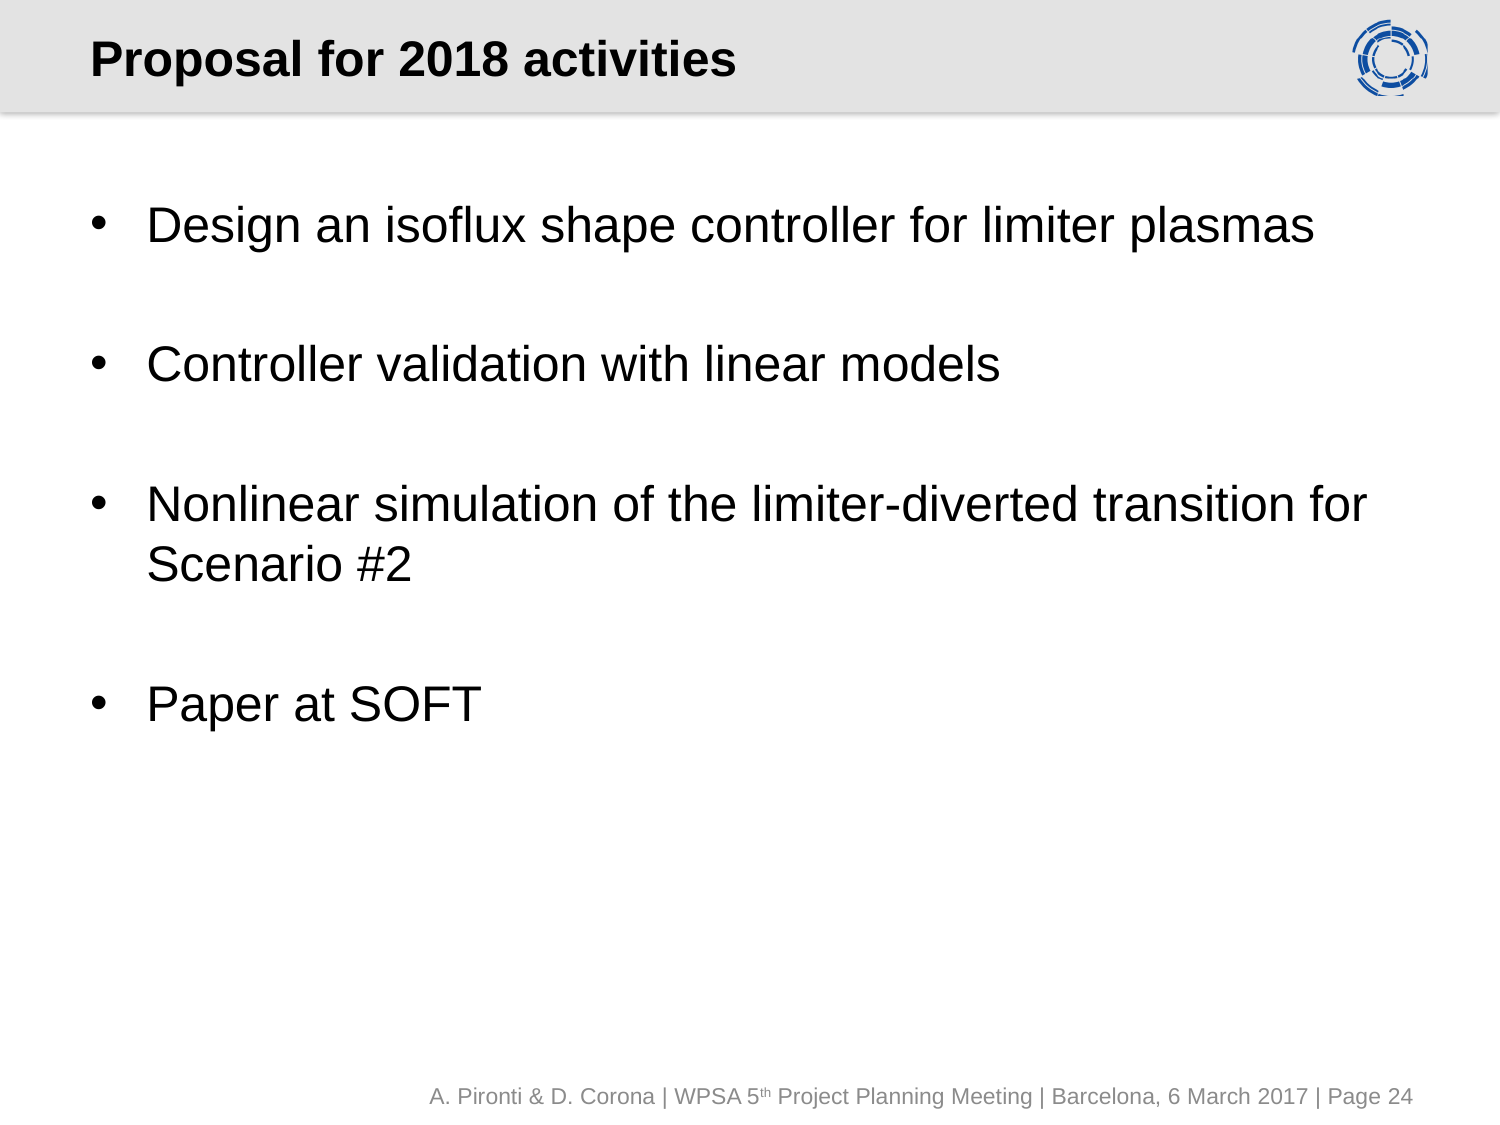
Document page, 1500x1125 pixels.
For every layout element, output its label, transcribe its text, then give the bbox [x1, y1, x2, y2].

footer A. Pironti & D. Corona | WPSA 5th Project Planning Meeting | Barcelona, 6 March 2017 | Page 24 [76, 1073, 1429, 1118]
title Proposal for 2018 activities [75, 0, 998, 130]
list Design an isoflux shape controller for limiter plasmas Controller validation with linear models Nonlinear simulation of the limiter-diverted transition for Scenario #2 Paper at SOFT [75, 184, 1425, 1035]
